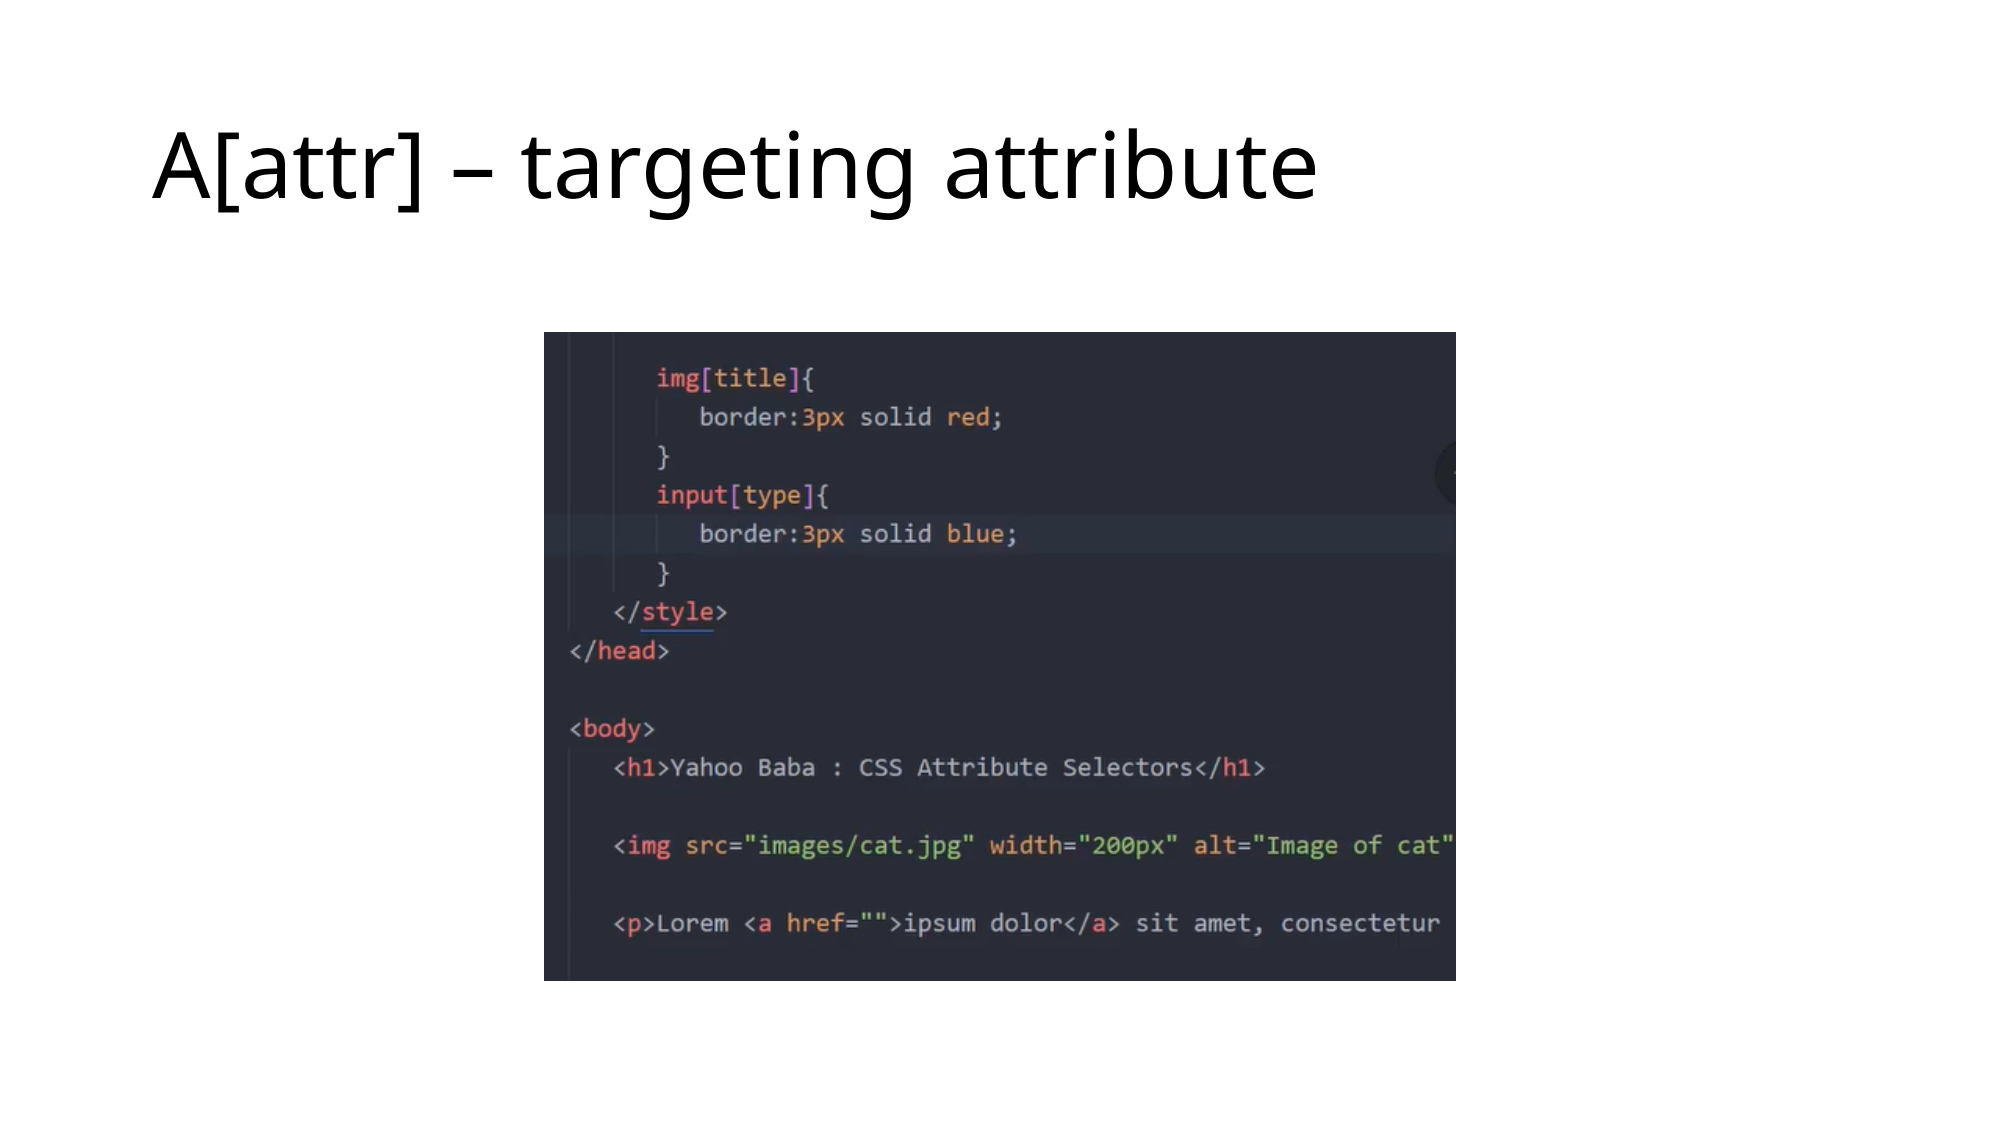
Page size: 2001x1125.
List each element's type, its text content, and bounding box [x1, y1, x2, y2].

title A[attr] – targeting attribute [137, 59, 1863, 278]
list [544, 332, 1456, 981]
